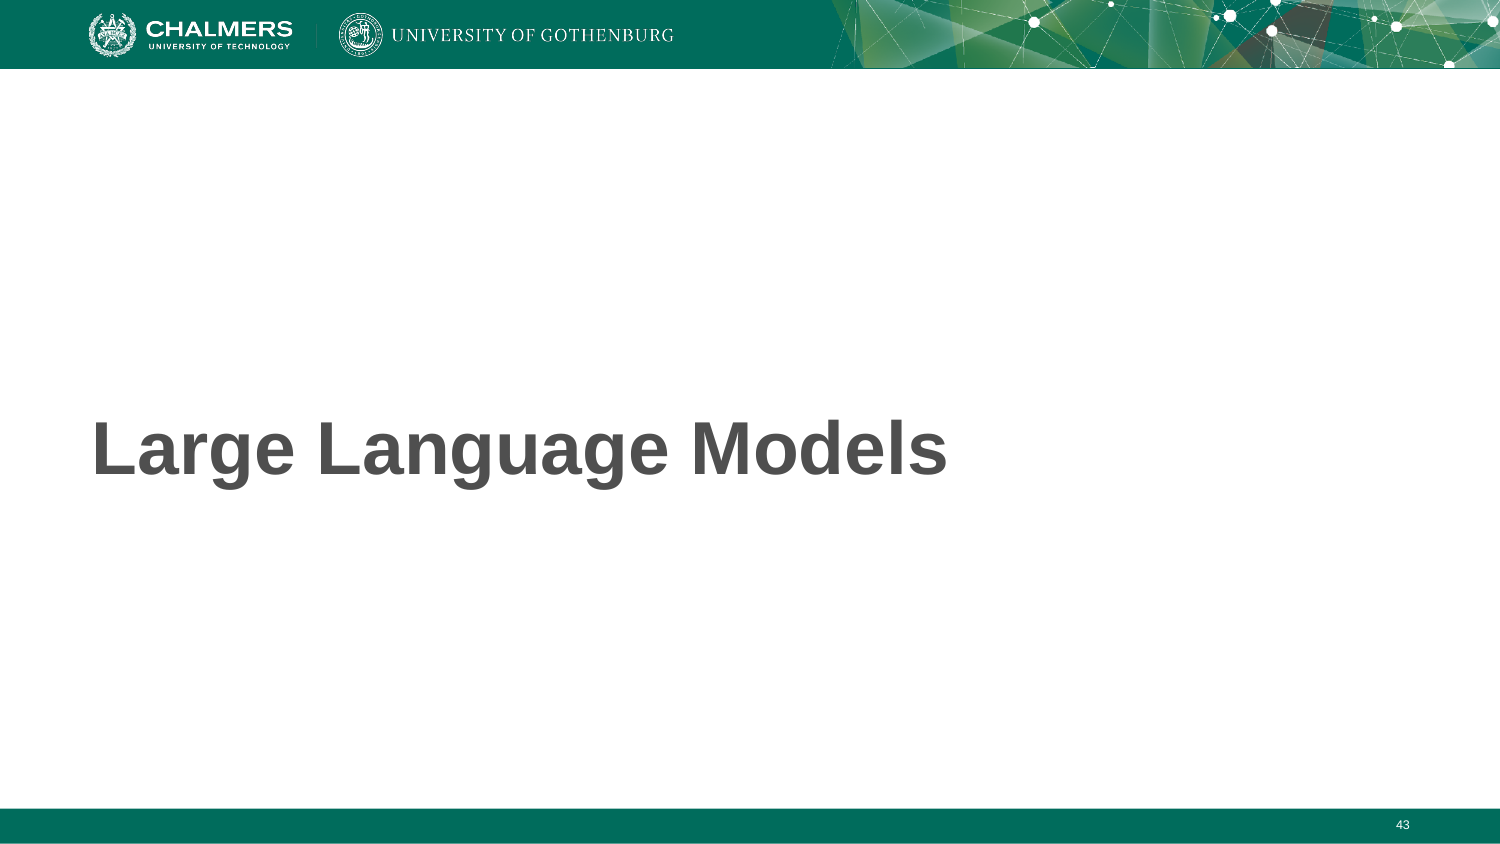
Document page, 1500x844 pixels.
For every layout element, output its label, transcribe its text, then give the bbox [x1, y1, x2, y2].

title Large Language Models [76, 100, 1426, 789]
slide_number ‹#› [1074, 809, 1425, 844]
picture [64, 0, 696, 85]
picture [759, 0, 1500, 68]
